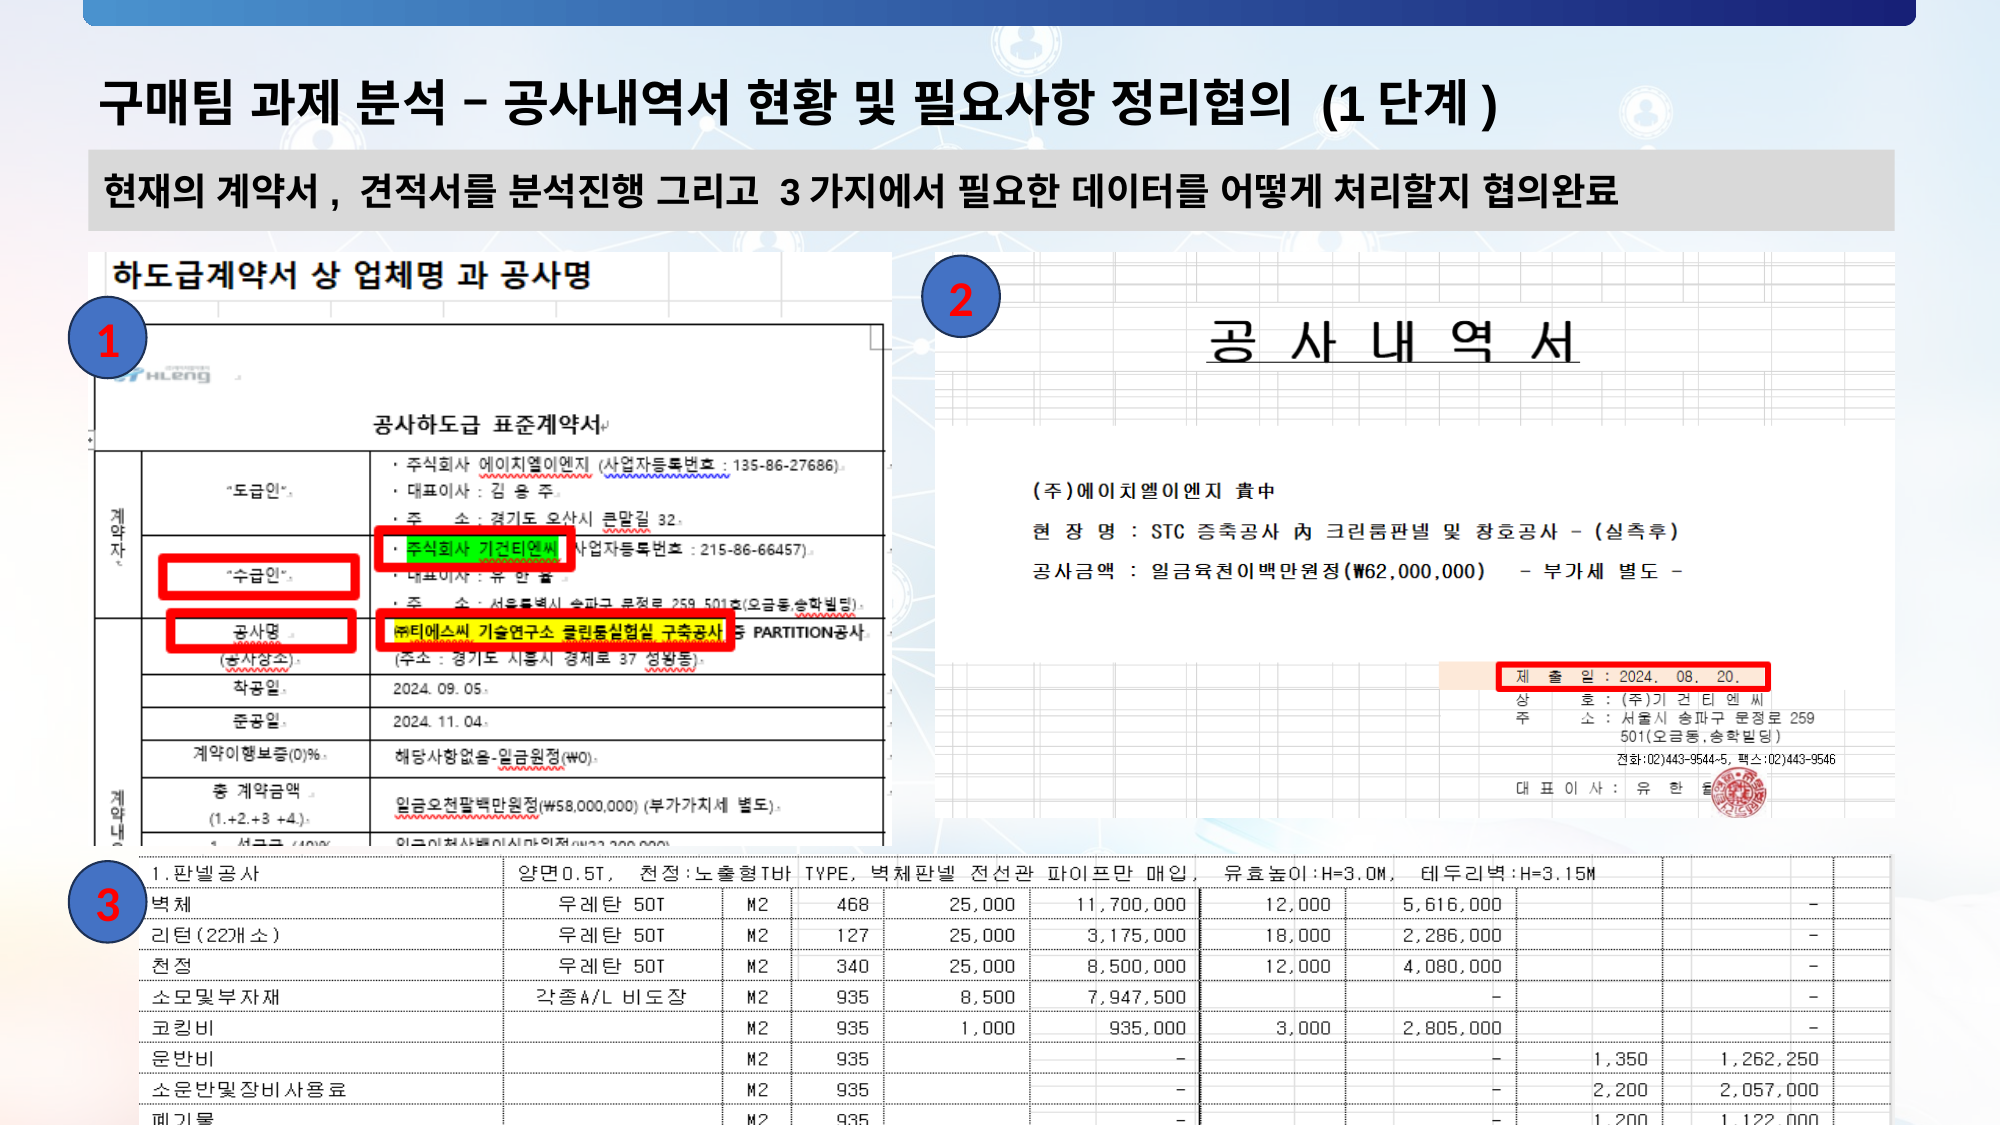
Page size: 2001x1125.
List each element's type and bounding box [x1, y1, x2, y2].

text_box [0, 0, 2000, 1125]
picture [139, 854, 1895, 1125]
picture [88, 252, 892, 846]
picture [935, 252, 1895, 818]
